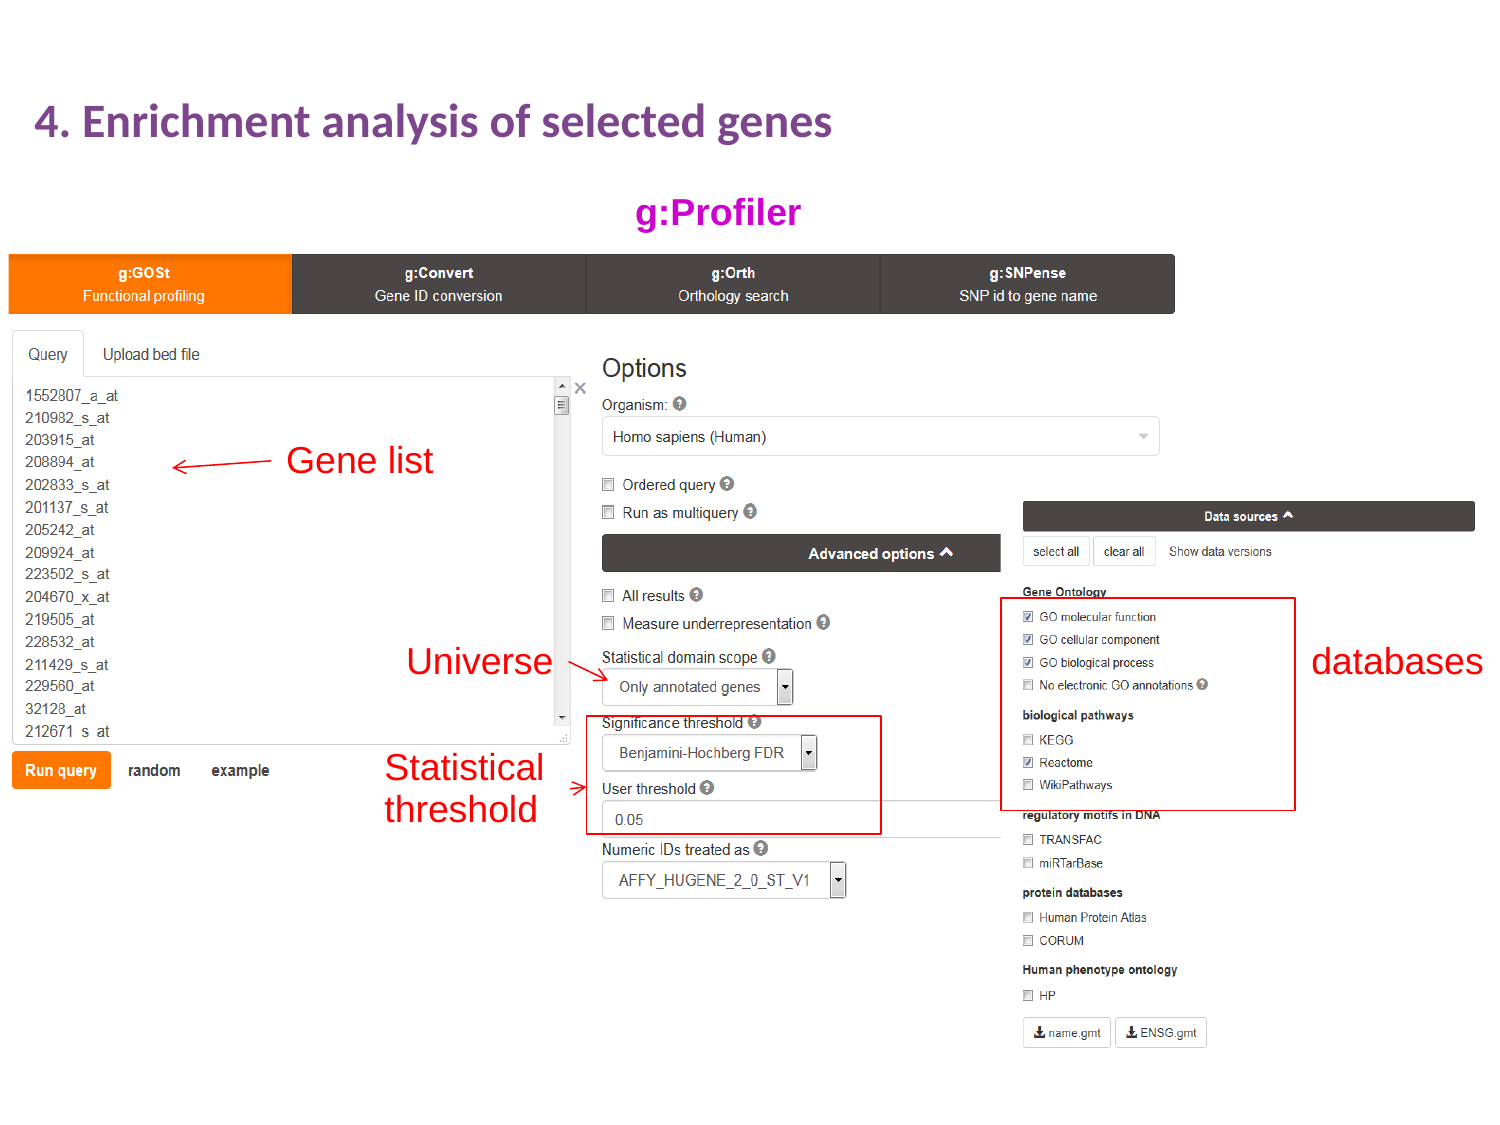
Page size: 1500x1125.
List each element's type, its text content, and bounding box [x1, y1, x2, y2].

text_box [171, 432, 1500, 1052]
text_box g:Profiler [620, 184, 826, 241]
text_box 4. Enrichment analysis of selected genes [19, 87, 1219, 157]
picture [8, 243, 1192, 906]
